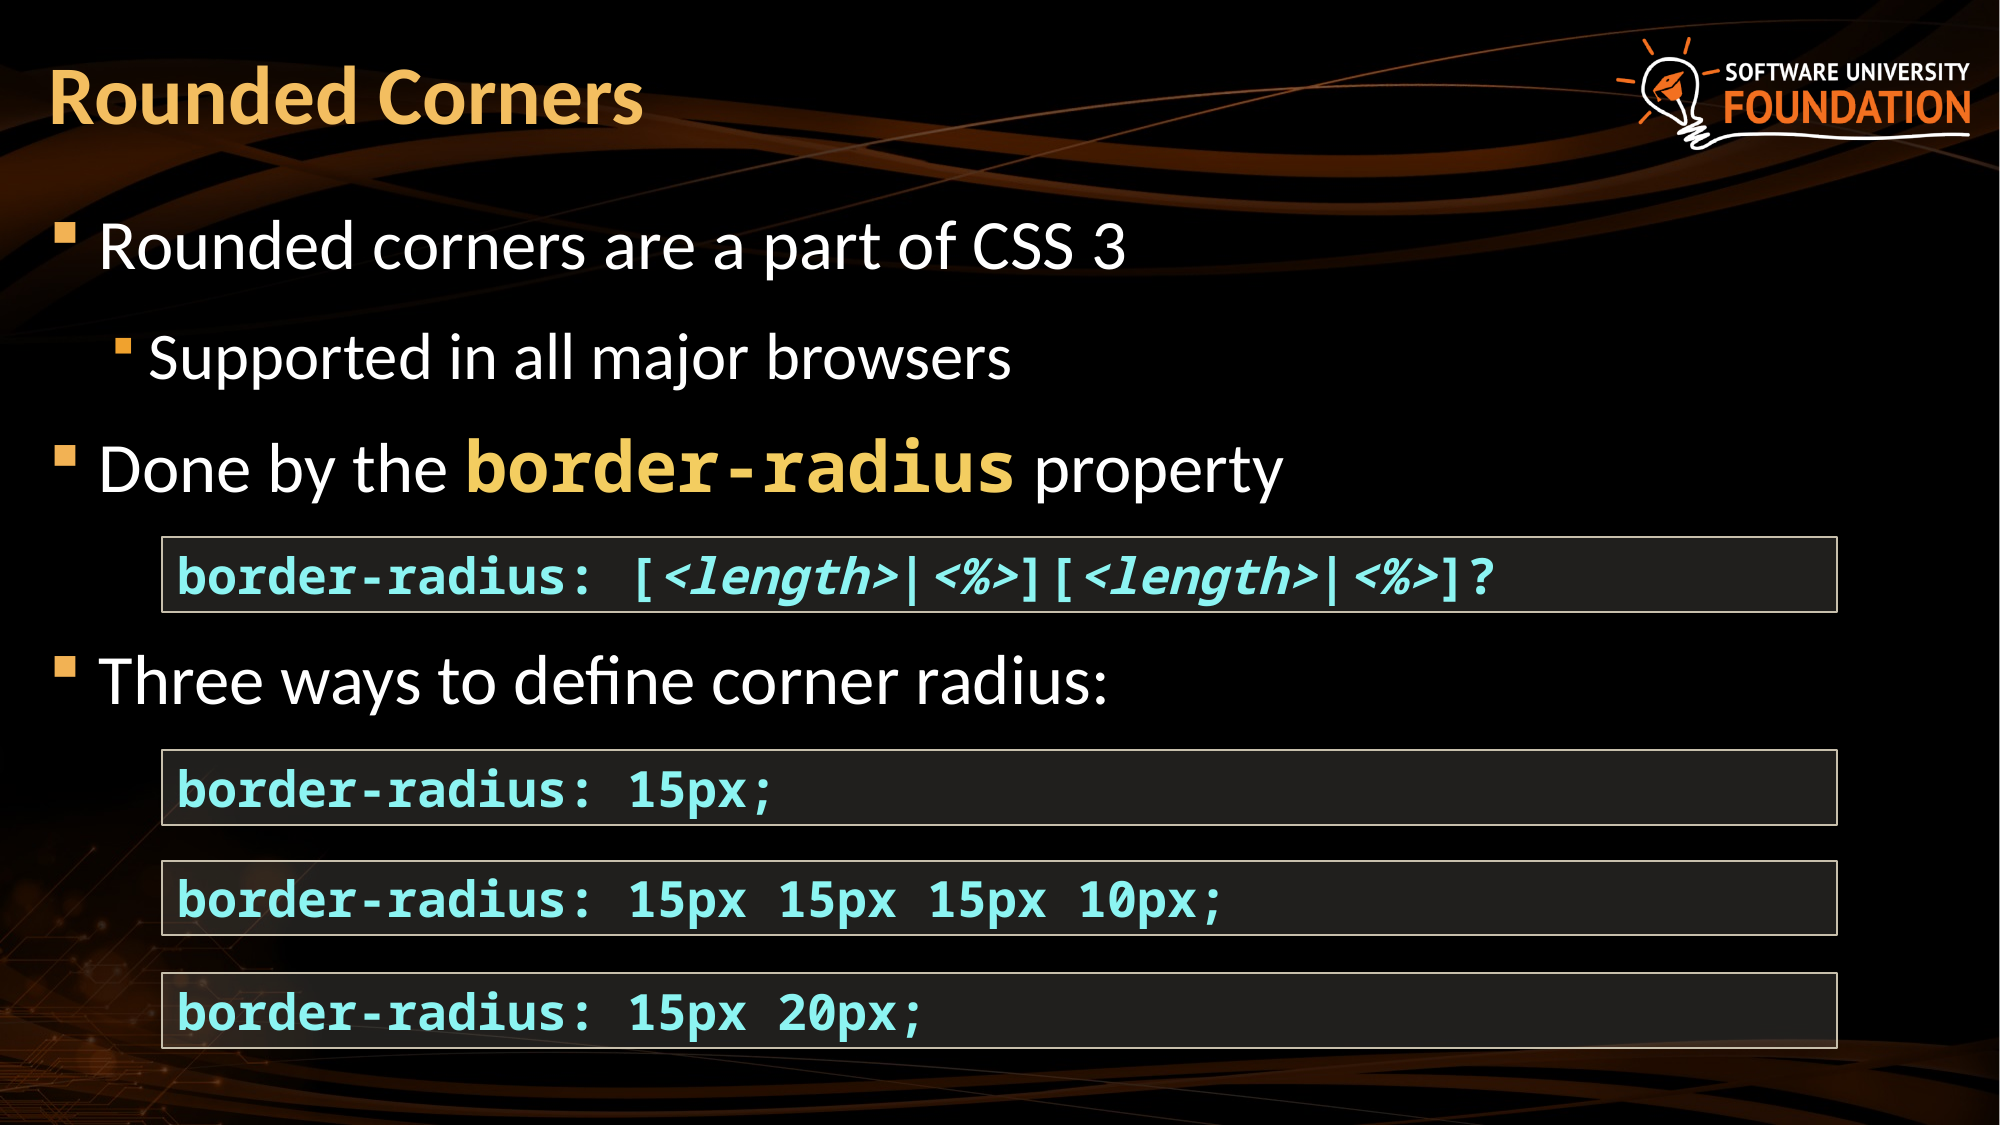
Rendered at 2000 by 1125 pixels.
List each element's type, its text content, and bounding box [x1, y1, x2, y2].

text_box border-radius: [<length>|<%>][<length>|<%>]? [162, 537, 1838, 613]
list Rounded corners are a part of CSS 3 Supported in all major browsers Done by the border-radius property Three ways to define corner radius: [31, 188, 1968, 1103]
text_box border-radius: 15px 20px; [162, 973, 1838, 1048]
picture [0, 0, 2000, 1125]
title Rounded Corners [30, 6, 1602, 189]
text_box border-radius: 15px; [162, 749, 1838, 825]
text_box border-radius: 15px 15px 15px 10px; [162, 860, 1838, 936]
